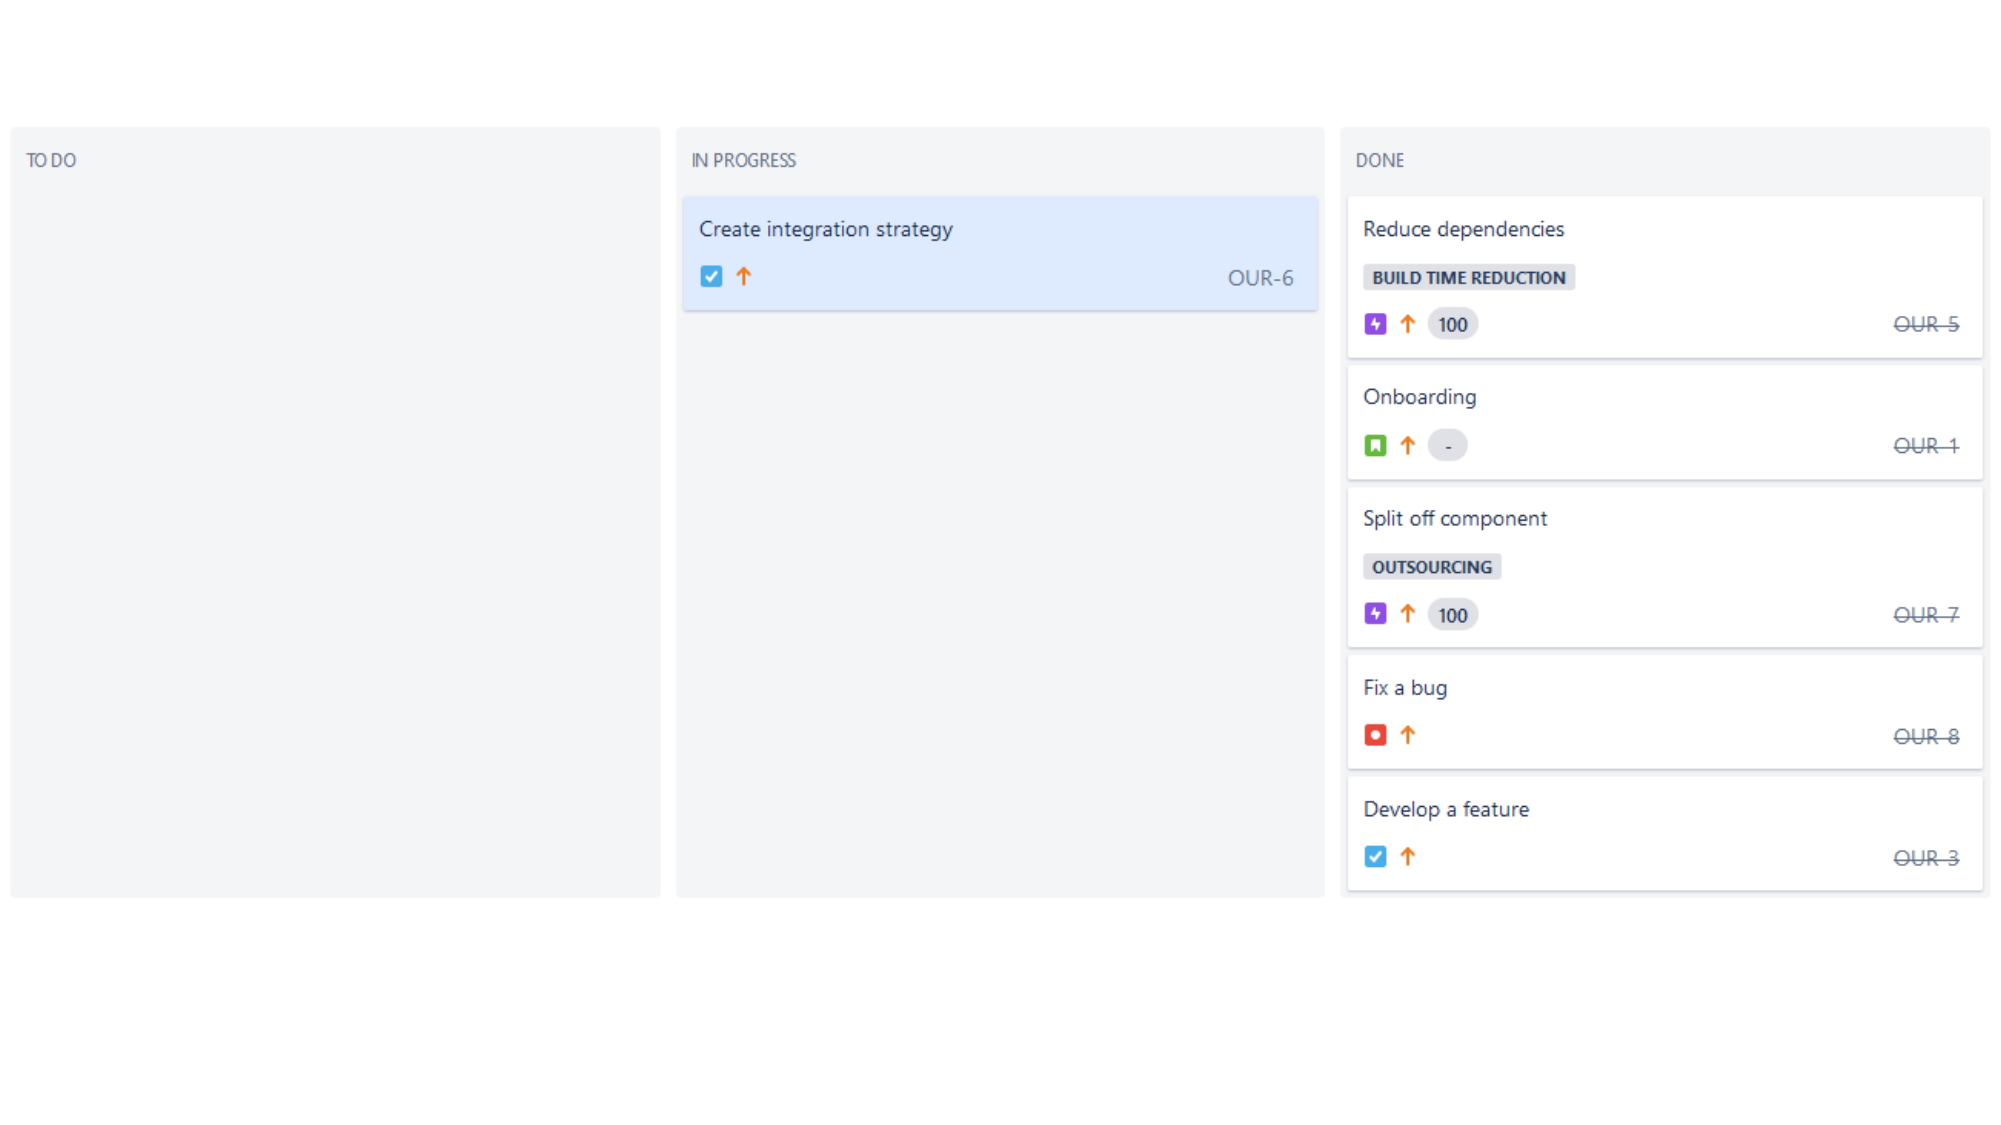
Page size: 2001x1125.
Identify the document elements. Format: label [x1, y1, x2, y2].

picture [0, 118, 2000, 906]
